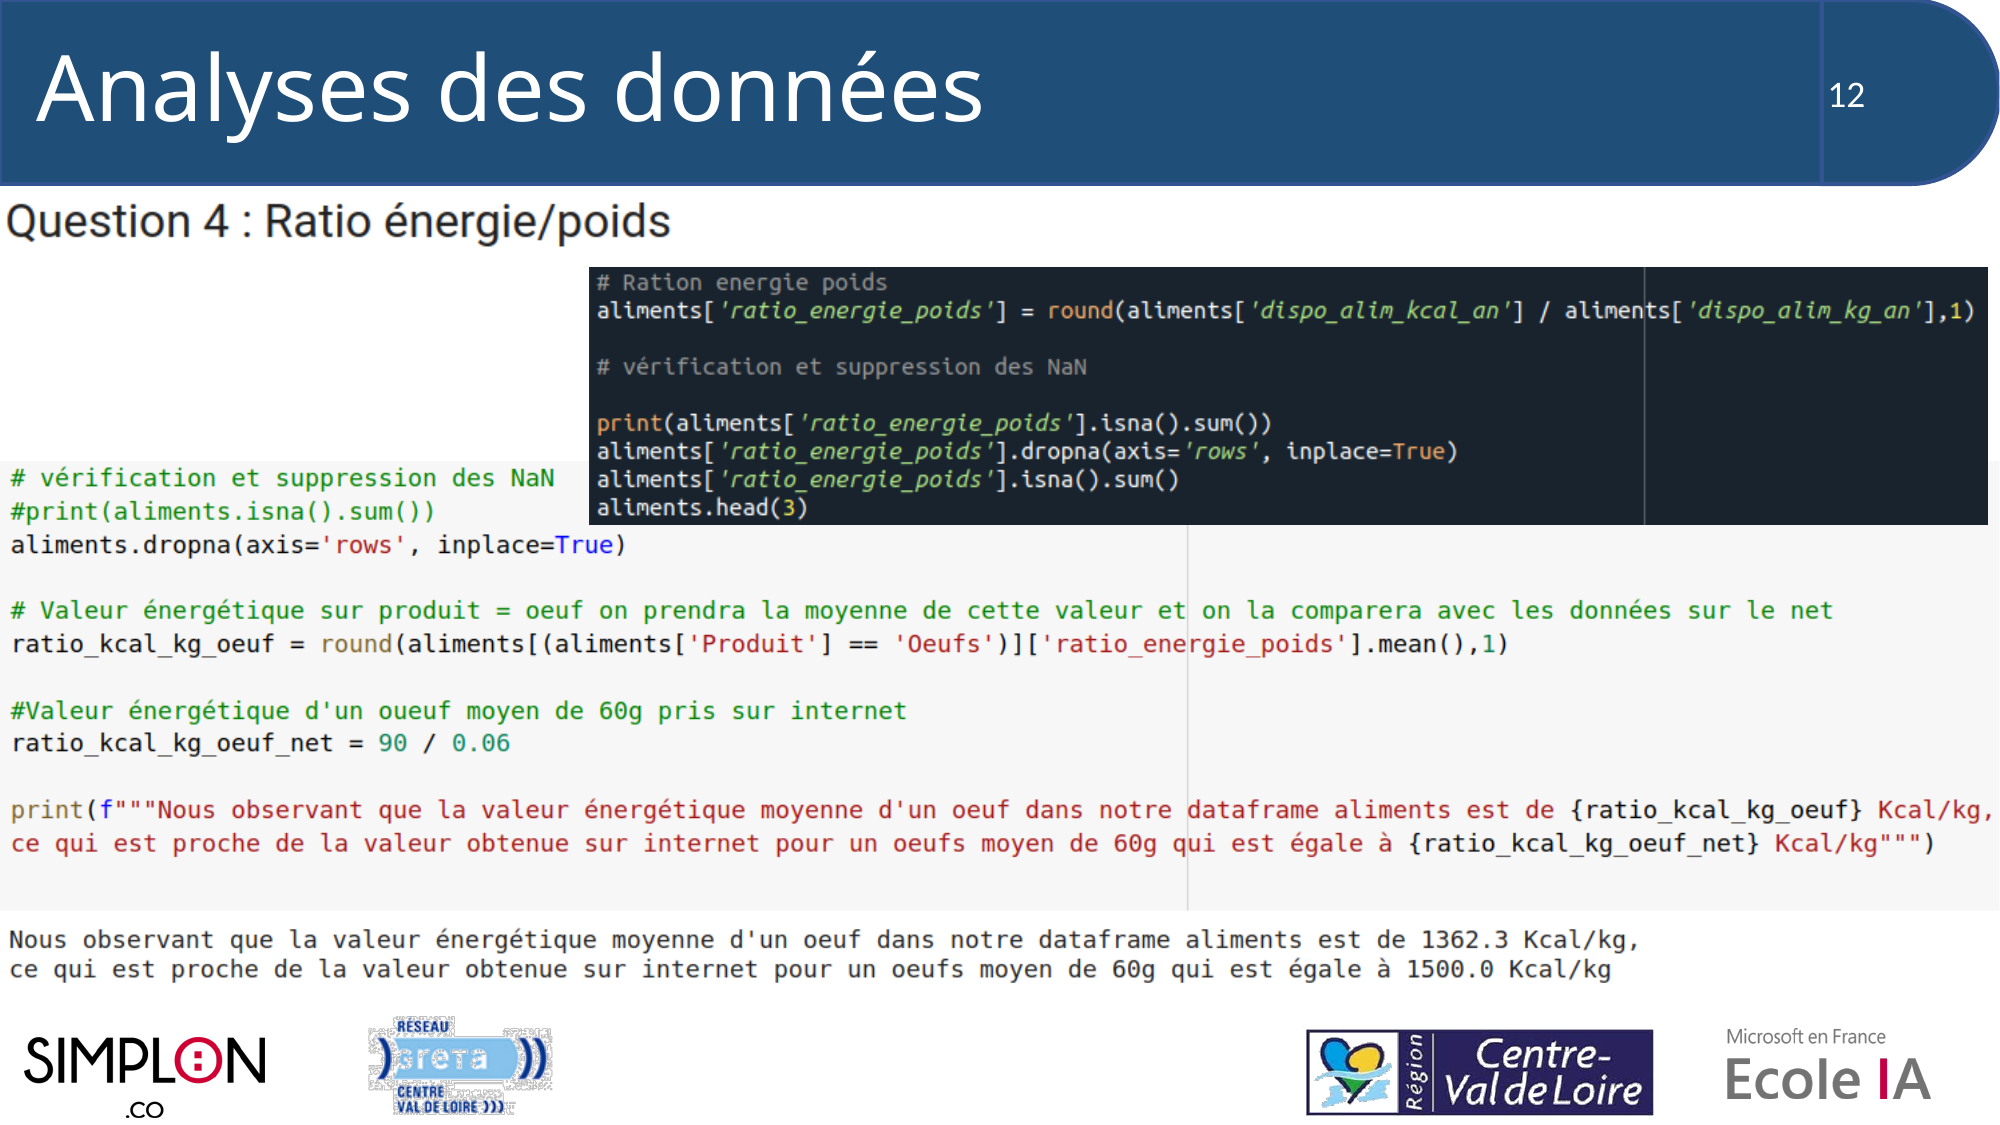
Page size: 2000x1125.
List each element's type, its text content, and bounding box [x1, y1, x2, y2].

picture [0, 266, 2000, 996]
picture [1727, 1028, 1931, 1099]
slide_number 12 [1812, 62, 1914, 122]
picture [24, 1037, 265, 1118]
picture [343, 1005, 569, 1119]
picture [1303, 1026, 1656, 1118]
picture [0, 187, 677, 254]
title Analyses des données [21, 0, 1747, 201]
